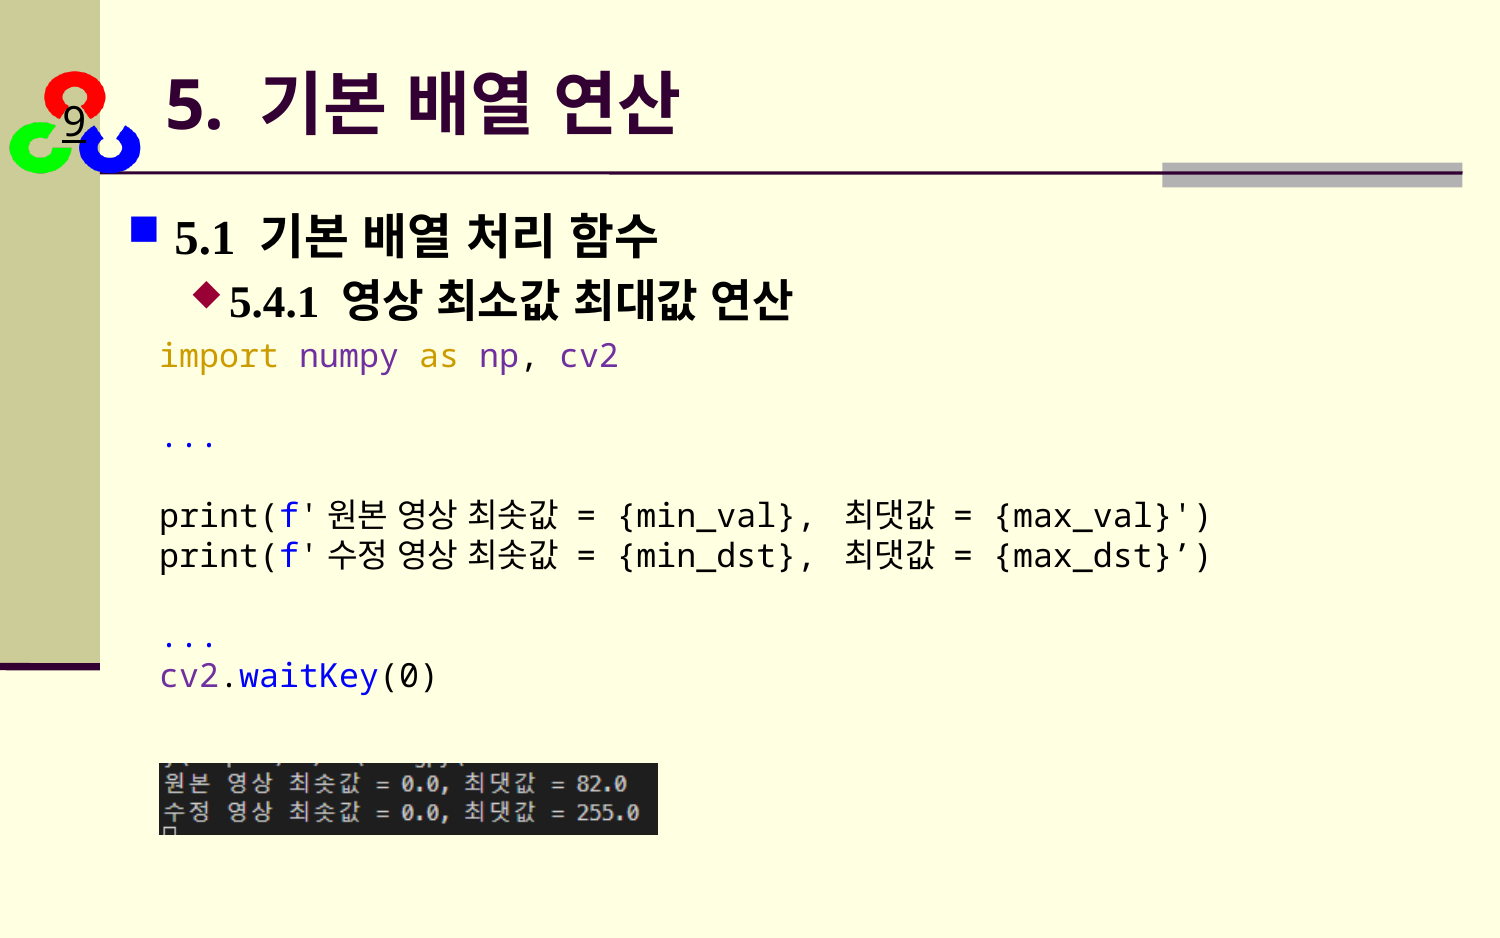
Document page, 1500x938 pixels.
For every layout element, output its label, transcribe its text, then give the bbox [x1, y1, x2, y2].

picture [159, 763, 659, 835]
text_box import numpy as np, cv2 ... print(f'원본 영상 최솟값 = {min_val}, 최댓값 = {max_val}') print(f'수정 영상 최솟값 = {min_dst}, 최댓값 = {max_dst}’) ... cv2.waitKey(0) [144, 326, 1456, 701]
picture [0, 62, 149, 179]
list 5.1 기본 배열 처리 함수 5.4.1 영상 최소값 최대값 연산 [112, 197, 1463, 876]
title 5. 기본 배열 연산 [149, 37, 1463, 167]
